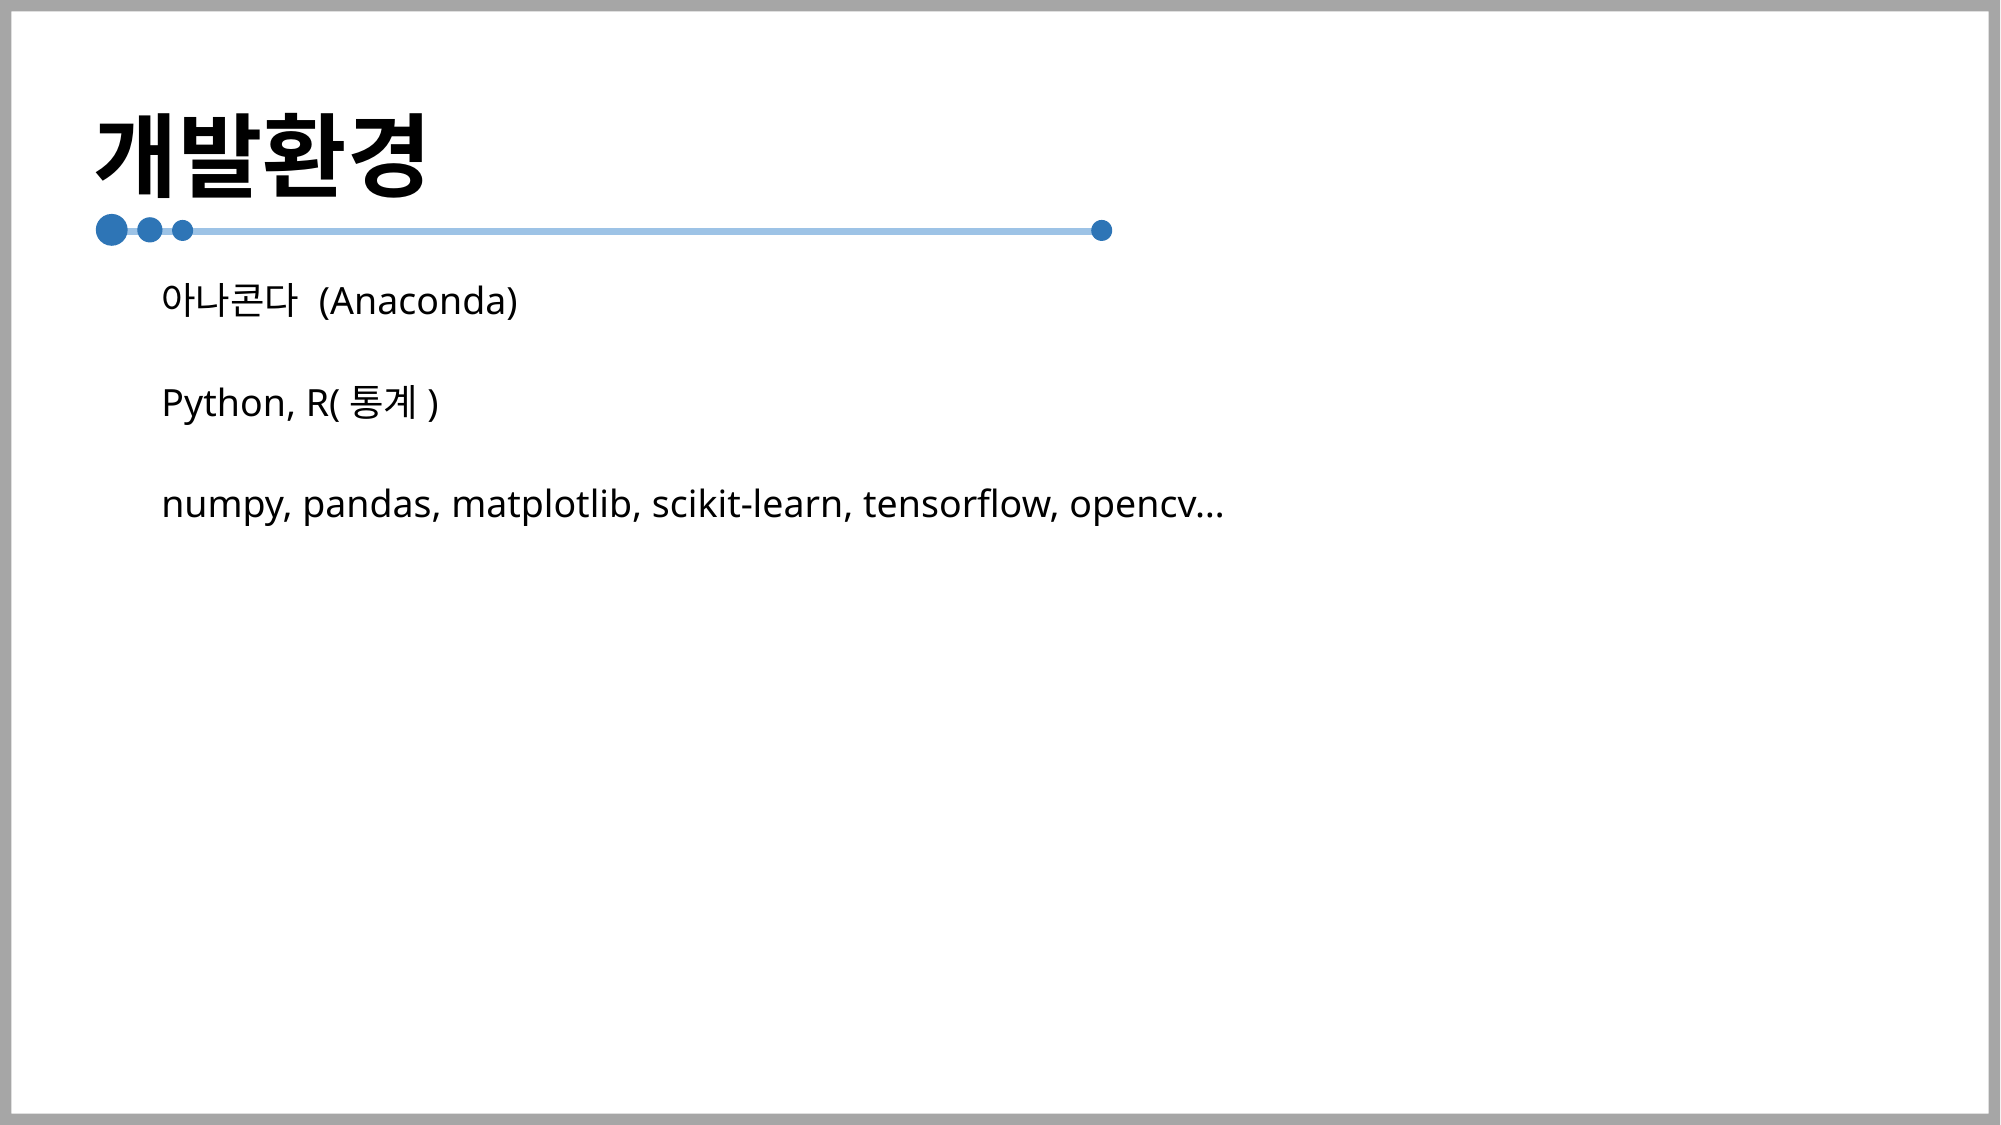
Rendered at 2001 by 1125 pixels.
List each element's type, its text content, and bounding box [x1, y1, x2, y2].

text_box numpy, pandas, matplotlib, scikit-learn, tensorflow, opencv… [146, 472, 1466, 533]
title 개발환경 [79, 52, 1804, 270]
text_box Python, R(통계) [146, 371, 1047, 431]
text_box 아나콘다 (Anaconda) [146, 269, 1047, 330]
